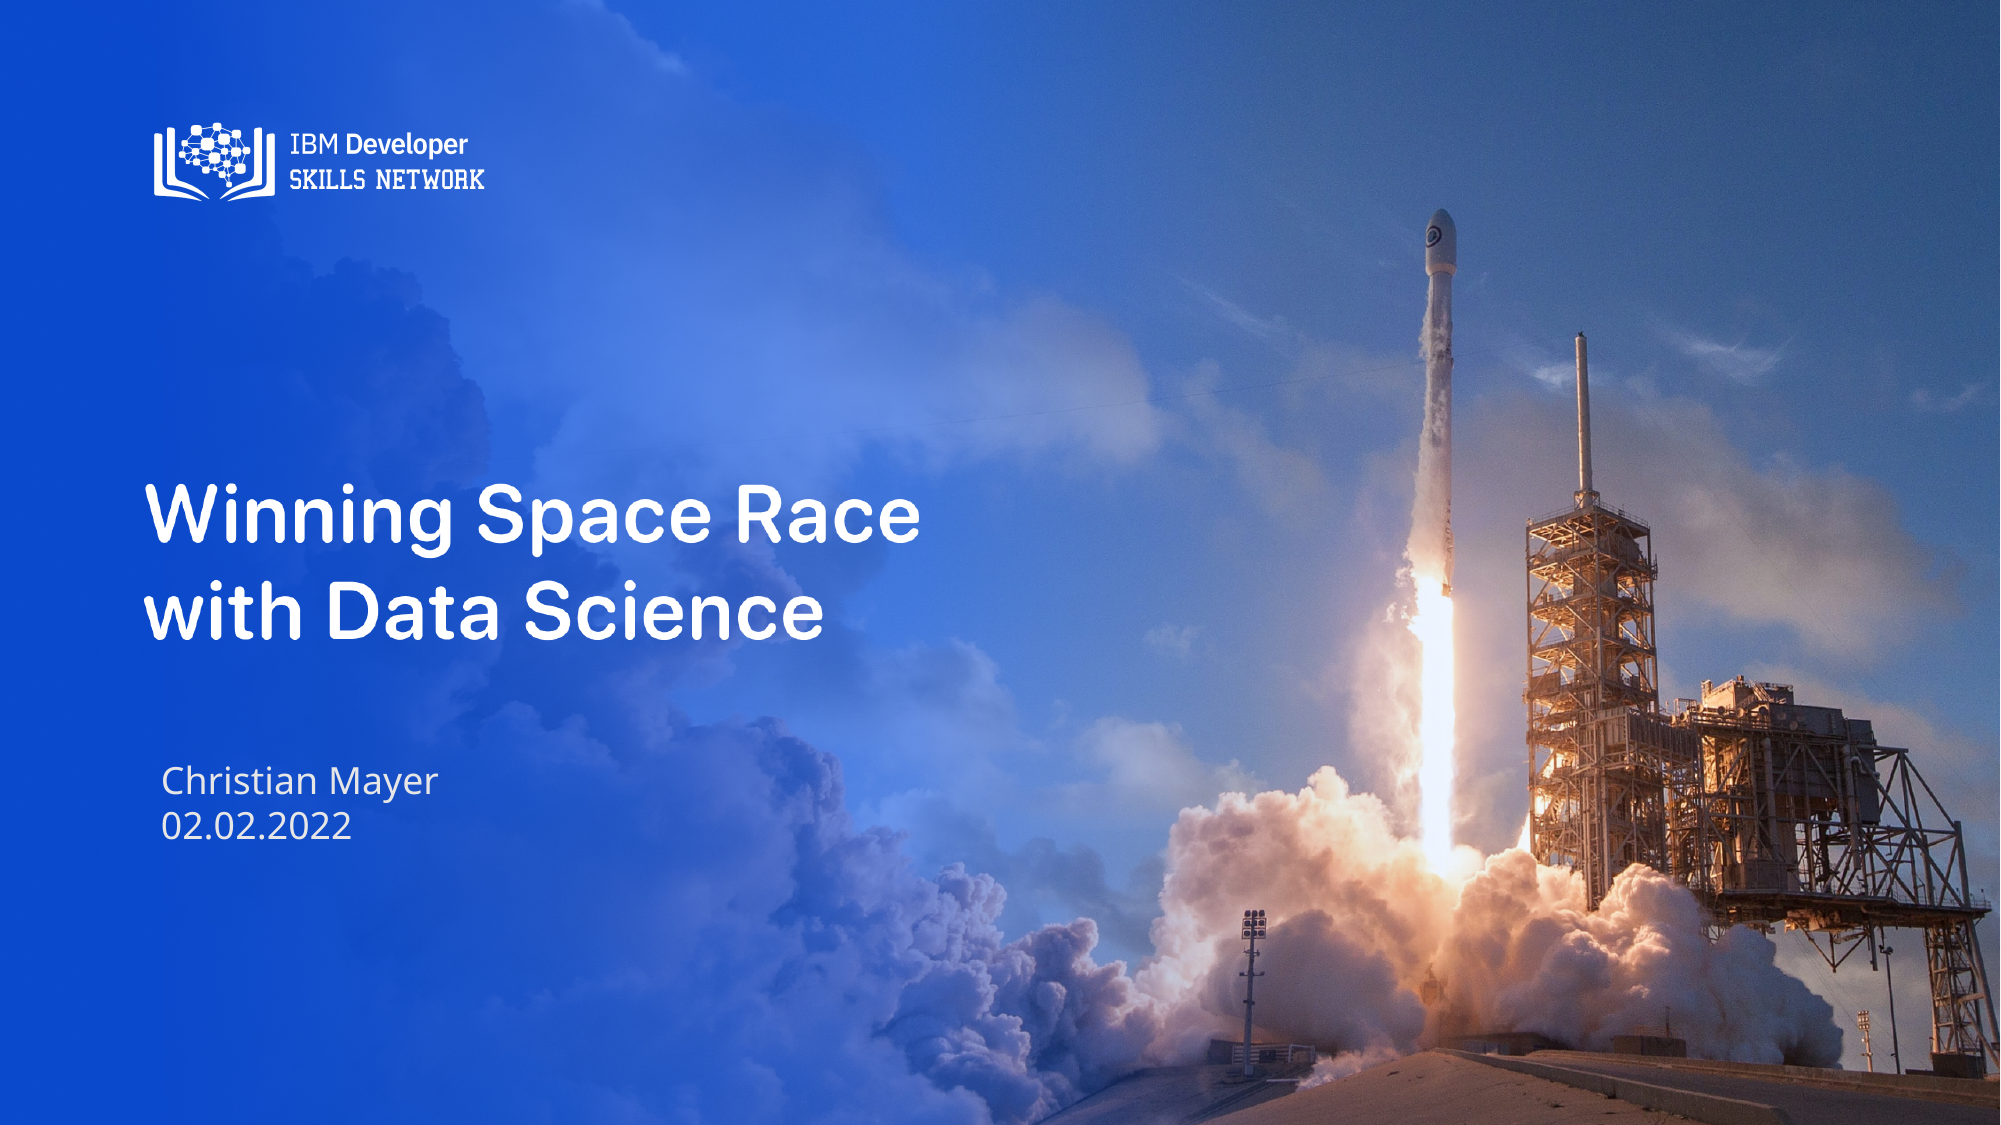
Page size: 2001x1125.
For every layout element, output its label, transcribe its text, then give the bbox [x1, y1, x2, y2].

picture [0, 0, 2001, 1125]
text_box Christian Mayer 02.02.2022 [145, 749, 559, 855]
